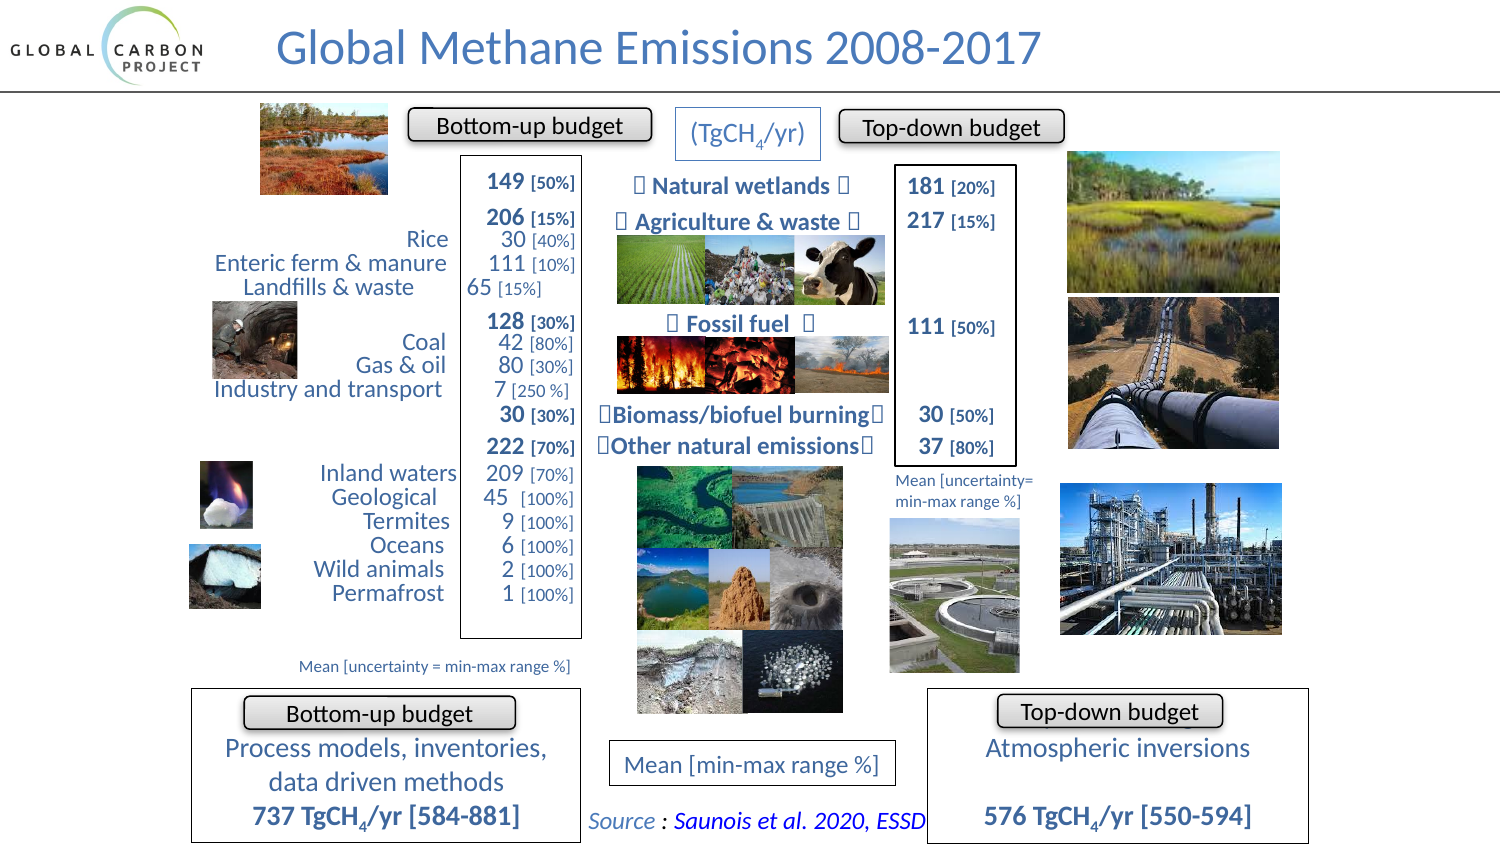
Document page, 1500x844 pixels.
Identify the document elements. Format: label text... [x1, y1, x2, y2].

text_box Top-down budget [839, 109, 1065, 143]
text_box Rice 30 [40%] Enteric ferm & manure 111 [10%] Landfills & waste 65 [15%] [191, 220, 460, 308]
text_box 222 [70%] [582, 435, 590, 467]
text_box Inland waters 209 [70%] Geological 45 [100%] Termites 9 [100%] Oceans 6 [100%] Wild animals 2 [100%] Permafrost 1 [100%] [230, 455, 460, 614]
text_box 206 [15%] [582, 193, 590, 220]
picture [0, 0, 215, 91]
text_box Source : Saunois et al. 2020, ESSD [573, 797, 942, 842]
text_box Biomass/biofuel burning [590, 391, 892, 436]
picture [1059, 483, 1282, 635]
text_box Bottom-up budget [244, 696, 516, 730]
text_box Mean [min-max range %] [609, 740, 896, 786]
text_box  Agriculture & waste  [598, 197, 877, 243]
text_box Bottom-up budget [408, 108, 652, 141]
picture [189, 543, 261, 609]
picture [616, 335, 890, 394]
text_box Mean [uncertainty = min-max range %] [284, 647, 631, 684]
text_box 30 [30%] [582, 389, 591, 435]
text_box 149 [50%] [582, 157, 590, 193]
text_box (TgCH4/yr) [675, 107, 821, 161]
text_box Mean [uncertainty= min-max range %] [880, 461, 1049, 518]
text_box [460, 155, 582, 639]
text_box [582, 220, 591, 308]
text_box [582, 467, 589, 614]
text_box Top-down budget [997, 694, 1223, 728]
text_box [894, 165, 1017, 461]
text_box Global Methane Emissions 2008-2017 [261, 17, 1065, 72]
text_box 181 [20%] [892, 162, 1011, 195]
picture [616, 235, 886, 305]
text_box Bottom-up budget Process models, inventories, data driven methods 737 TgCH4/yr [584-881] [191, 688, 581, 843]
text_box Other natural emissions [590, 436, 890, 467]
text_box Top-down budget Atmospheric inversions 576 TgCH4/yr [550-594] [927, 688, 1309, 844]
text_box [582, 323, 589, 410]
picture [1066, 150, 1280, 293]
picture [889, 518, 1020, 674]
picture [200, 461, 253, 530]
text_box Coal 42 [80%] Gas & oil 80 [30%] Industry and transport 7 [250 %] [191, 323, 460, 410]
picture [260, 102, 388, 195]
text_box  Fossil fuel  [650, 313, 832, 336]
text_box 128 [30%] [582, 308, 590, 342]
picture [636, 465, 843, 714]
text_box  Natural wetlands  [598, 162, 886, 208]
picture [212, 301, 298, 380]
picture [1068, 297, 1279, 449]
